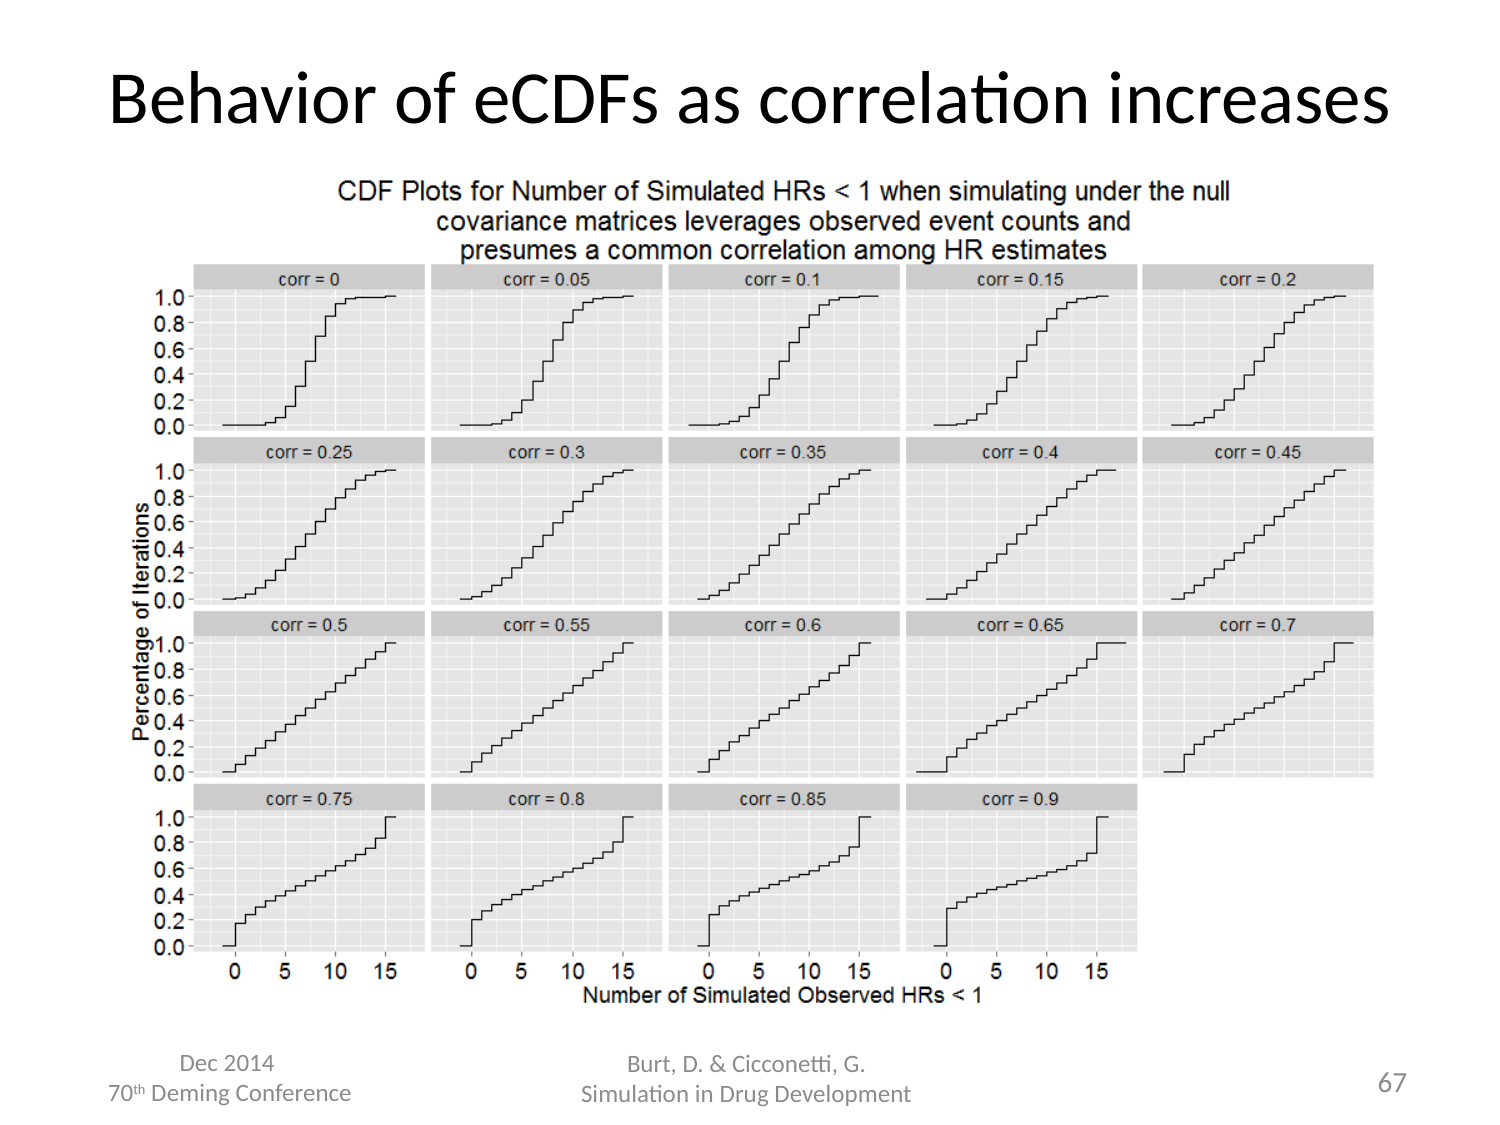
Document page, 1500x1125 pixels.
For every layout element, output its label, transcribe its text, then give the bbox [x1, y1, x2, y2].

title Behavior of eCDFs as correlation increases [75, 23, 1425, 164]
picture [124, 173, 1376, 1008]
